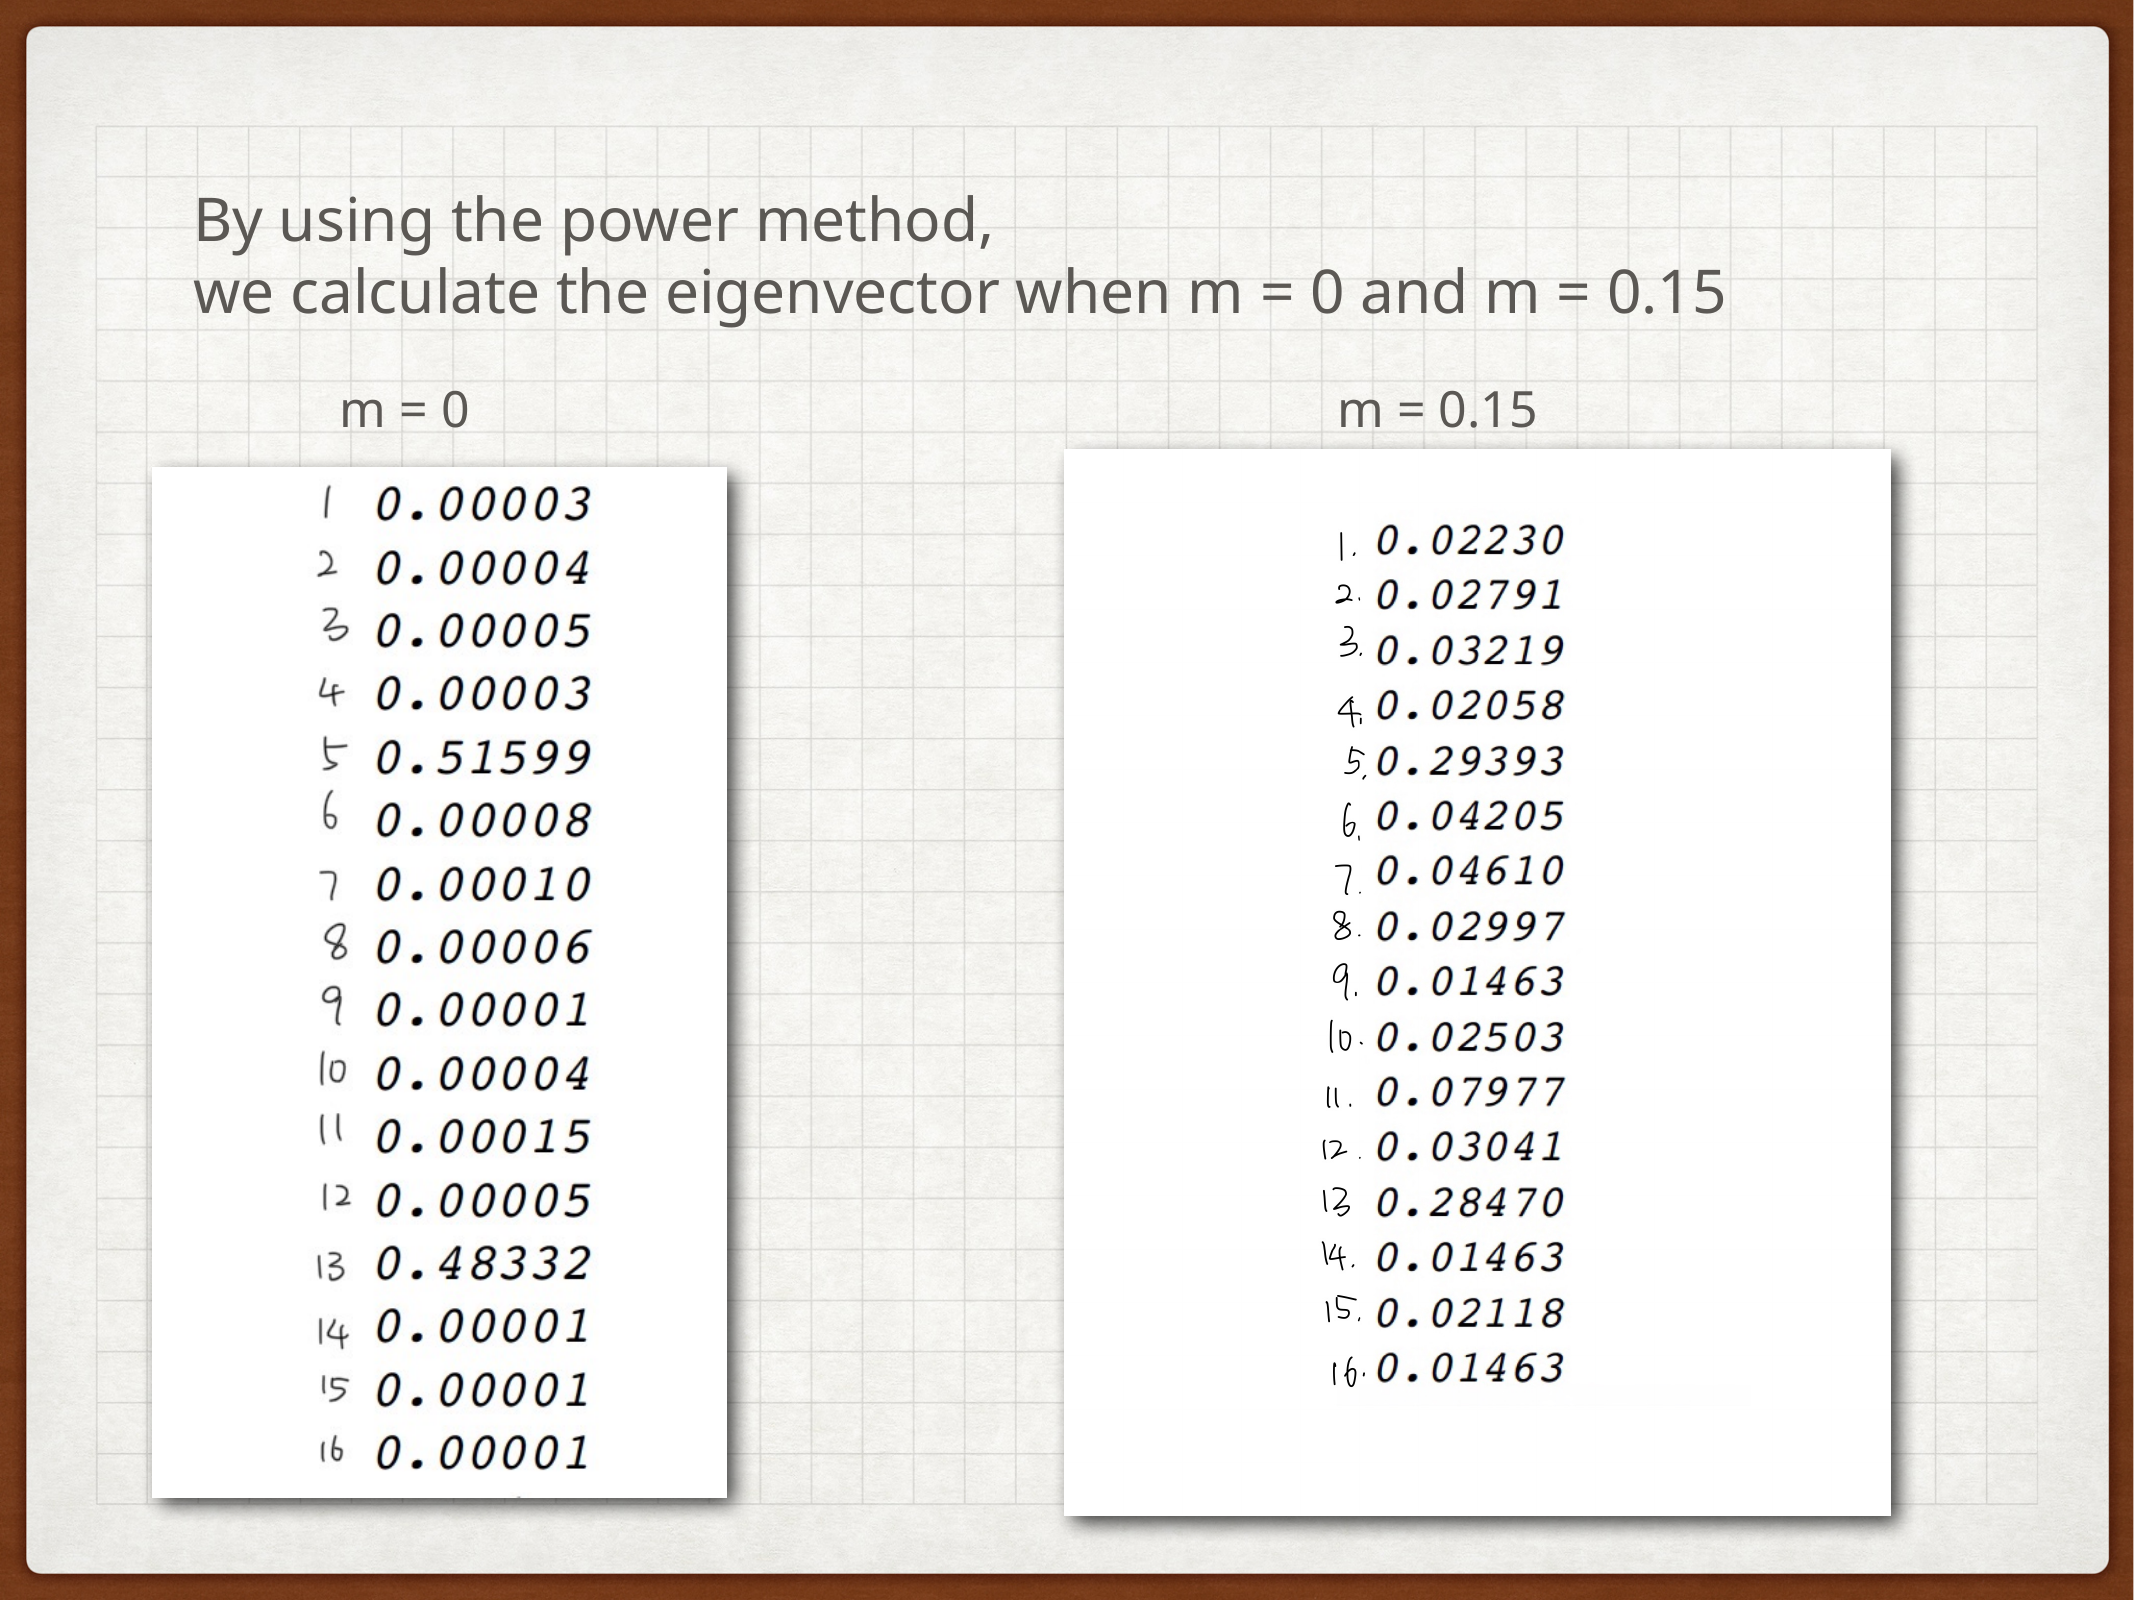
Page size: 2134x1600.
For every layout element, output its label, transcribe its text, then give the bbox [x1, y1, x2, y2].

picture [0, 0, 2134, 1600]
text_box m = 0 [331, 368, 479, 446]
text_box By using the power method, we calculate the eigenvector when m = 0 and m = 0.15 [184, 172, 1737, 335]
text_box m = 0.15 [1329, 368, 1547, 441]
